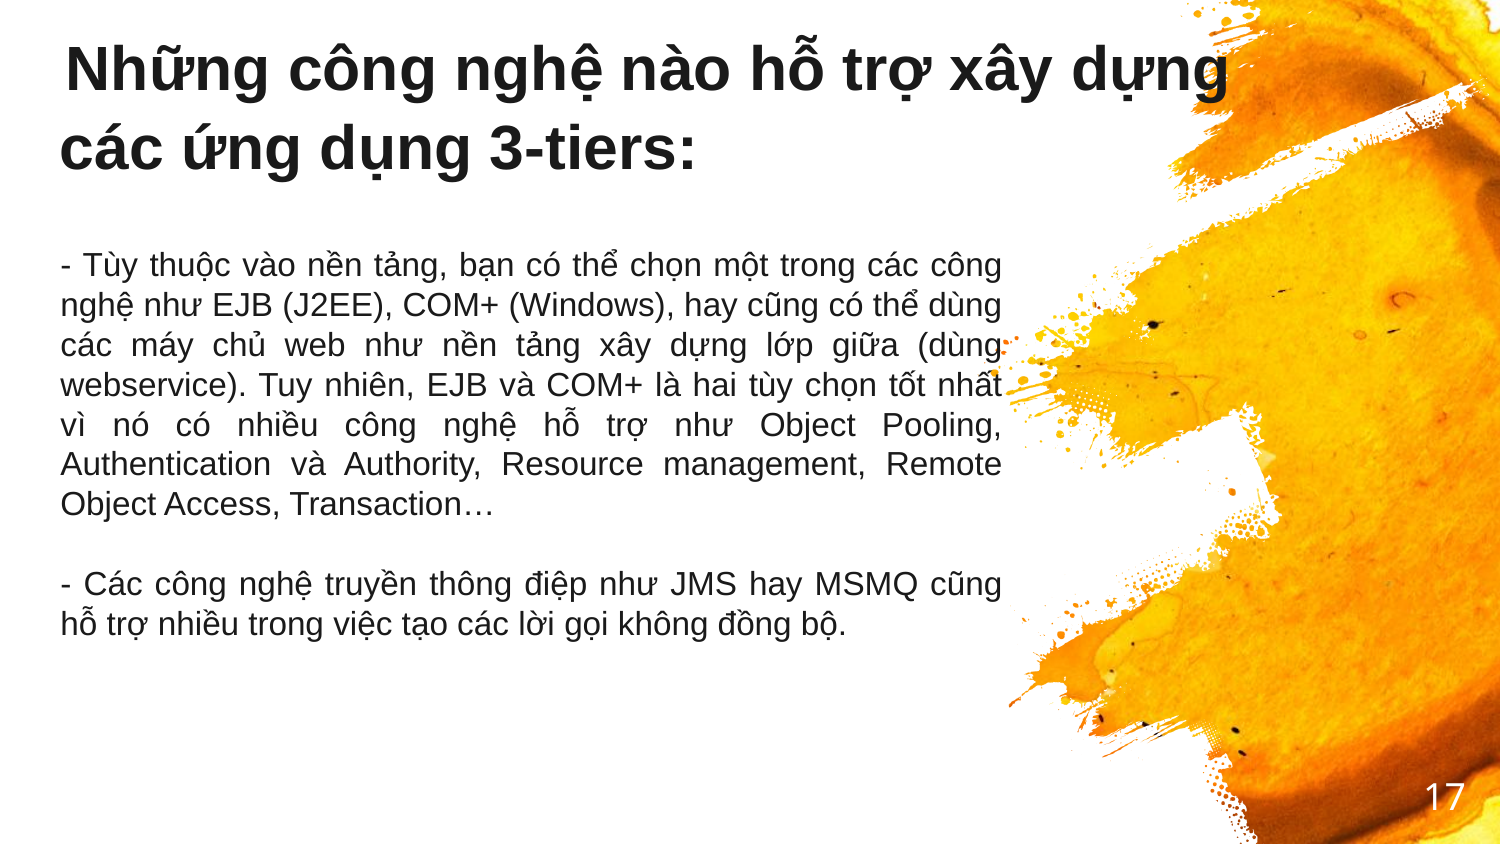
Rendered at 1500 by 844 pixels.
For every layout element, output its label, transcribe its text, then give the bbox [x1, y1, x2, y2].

picture [0, 0, 1500, 844]
text_box Những công nghệ nào hỗ trợ xây dựng các ứng dụng 3-tiers: [27, 0, 1248, 190]
slide_number 17 [1391, 766, 1482, 832]
text_box - Tùy thuộc vào nền tảng, bạn có thể chọn một trong các công nghệ như EJB (J2EE), COM+ (Windows), hay cũng có thể dùng các máy chủ web như nền tảng xây dựng lớp giữa (dùng webservice). Tuy nhiên, EJB và COM+ là hai tùy chọn tốt nhất vì nó có nhiều công nghệ hỗ trợ như Object Pooling, Authentication và Authority, Resource management, Remote Object Access, Transaction… - Các công nghệ truyền thông điệp như JMS hay MSMQ cũng hỗ trợ nhiều trong việc tạo các lời gọi không đồng bộ. [45, 235, 1019, 650]
